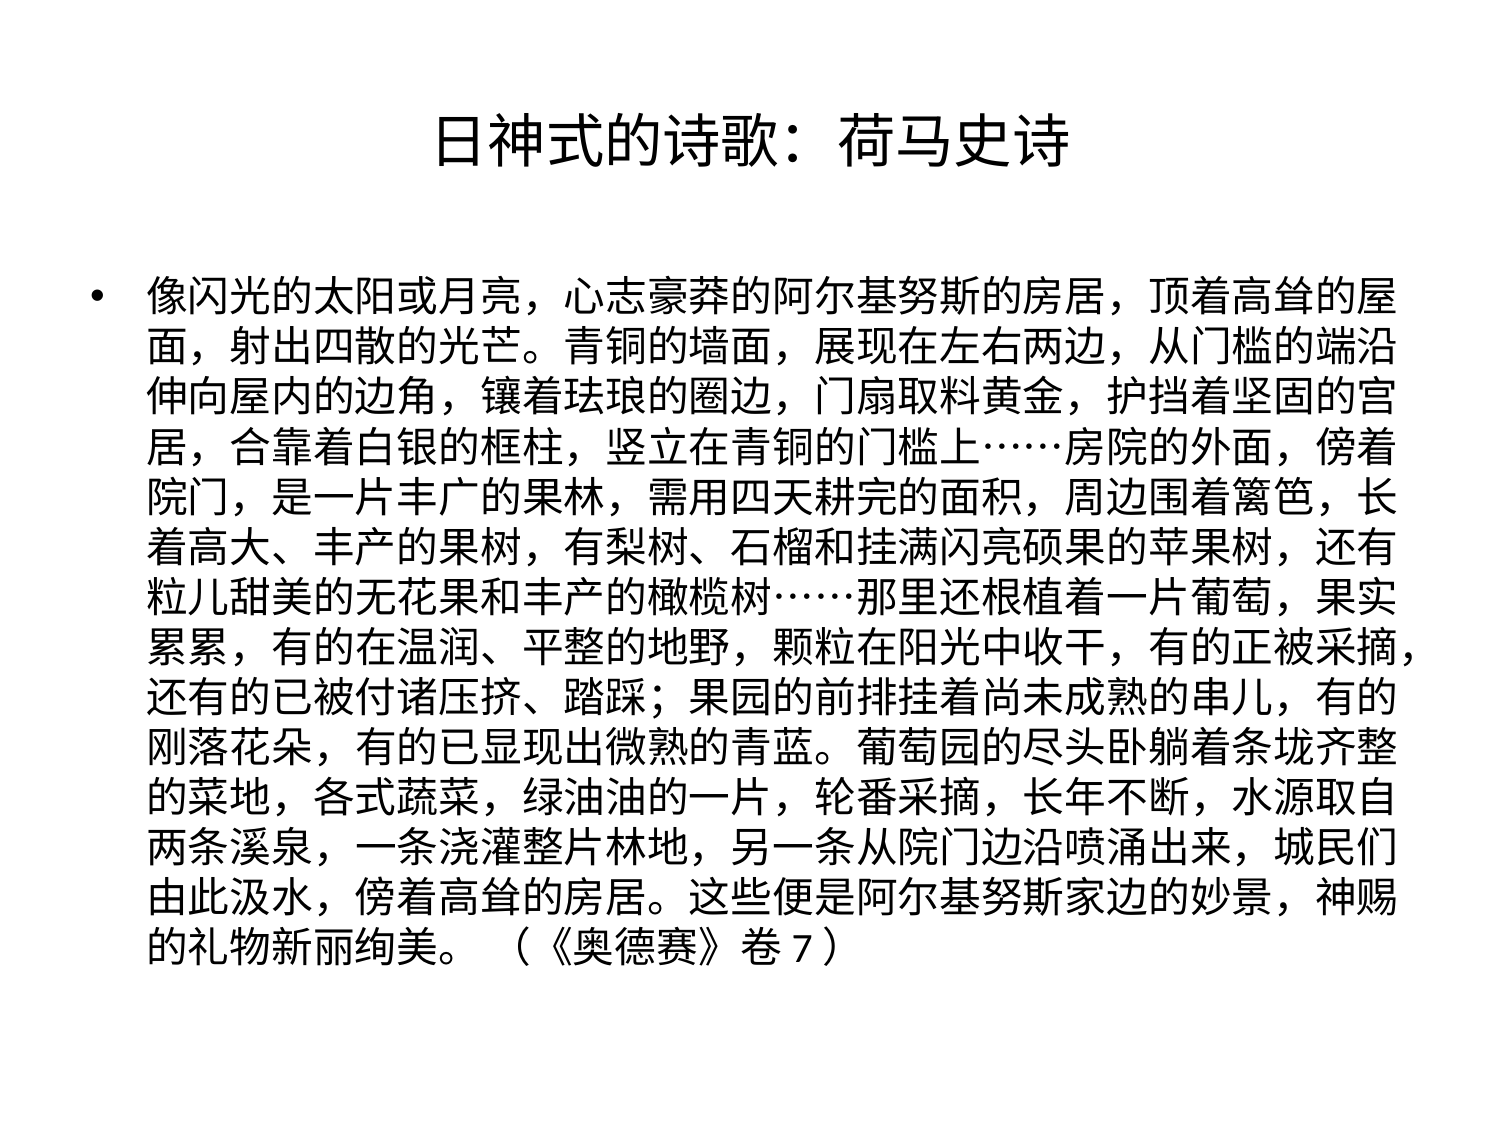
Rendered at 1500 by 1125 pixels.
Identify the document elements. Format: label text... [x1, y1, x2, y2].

list 像闪光的太阳或月亮，心志豪莽的阿尔基努斯的房居，顶着高耸的屋面，射出四散的光芒。青铜的墙面，展现在左右两边，从门槛的端沿伸向屋内的边角，镶着珐琅的圈边，门扇取料黄金，护挡着坚固的宫居，合靠着白银的框柱，竖立在青铜的门槛上……房院的外面，傍着院门，是一片丰广的果林，需用四天耕完的面积，周边围着篱笆，长着高大、丰产的果树，有梨树、石榴和挂满闪亮硕果的苹果树，还有粒儿甜美的无花果和丰产的橄榄树……那里还根植着一片葡萄，果实累累，有的在温润、平整的地野，颗粒在阳光中收干，有的正被采摘，还有的已被付诸压挤、踏踩；果园的前排挂着尚未成熟的串儿，有的刚落花朵，有的已显现出微熟的青蓝。葡萄园的尽头卧躺着条垅齐整的菜地，各式蔬菜，绿油油的一片，轮番采摘，长年不断，水源取自两条溪泉，一条浇灌整片林地，另一条从院门边沿喷涌出来，城民们由此汲水，傍着高耸的房居。这些便是阿尔基努斯家边的妙景，神赐的礼物新丽绚美。 （《奥德赛》卷7） [75, 262, 1425, 1005]
title 日神式的诗歌：荷马史诗 [75, 45, 1425, 233]
